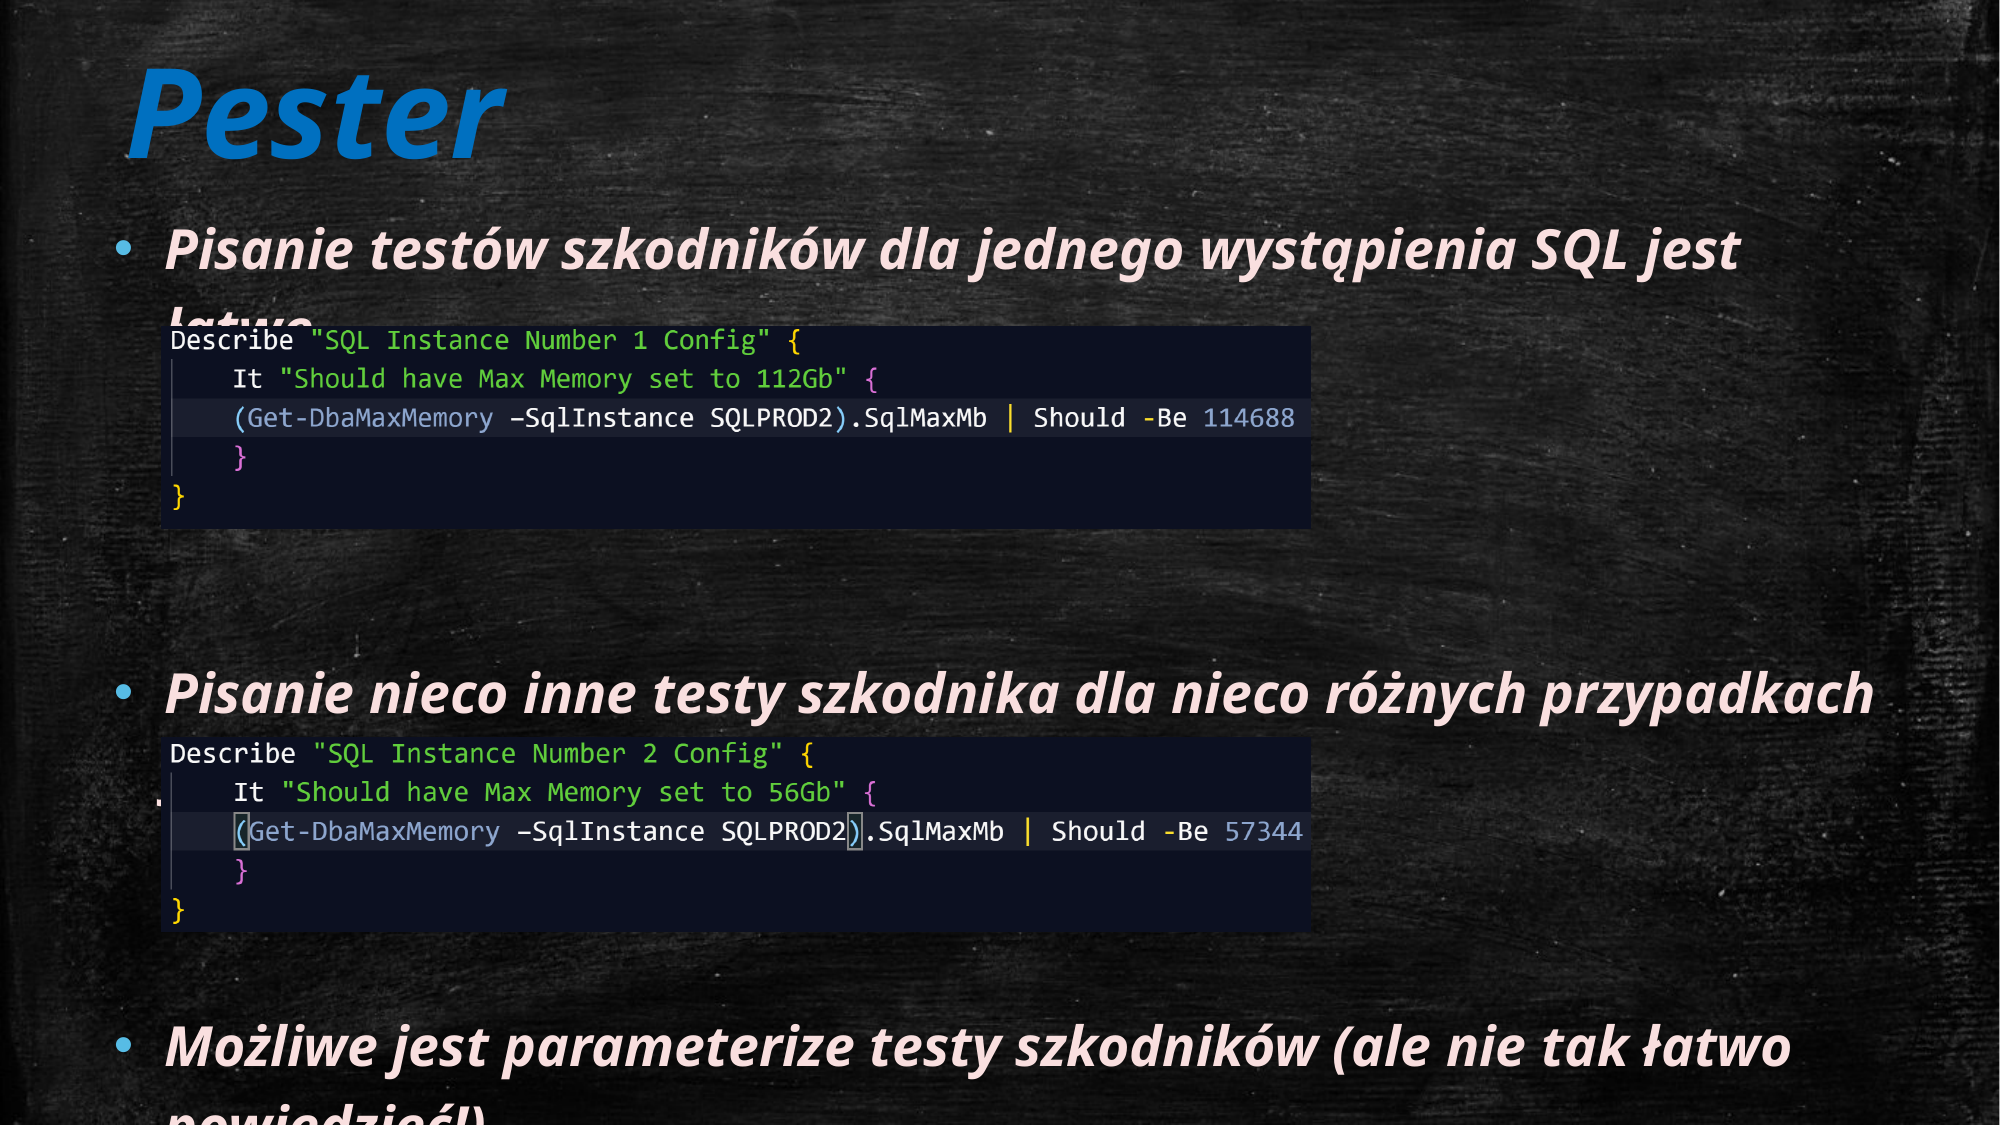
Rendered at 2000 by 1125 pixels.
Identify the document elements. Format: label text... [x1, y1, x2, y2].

picture [161, 737, 1311, 932]
picture [160, 326, 1311, 529]
list Pisanie testów szkodników dla jednego wystąpienia SQL jest łatwe Pisanie nieco inne testy szkodnika dla nieco różnych przypadkach jest kopiowanie i wklejanie Możliwe jest parameterize testy szkodników (ale nie tak łatwo powiedzieć!) [98, 193, 1902, 1084]
title Pester [109, 59, 1910, 194]
